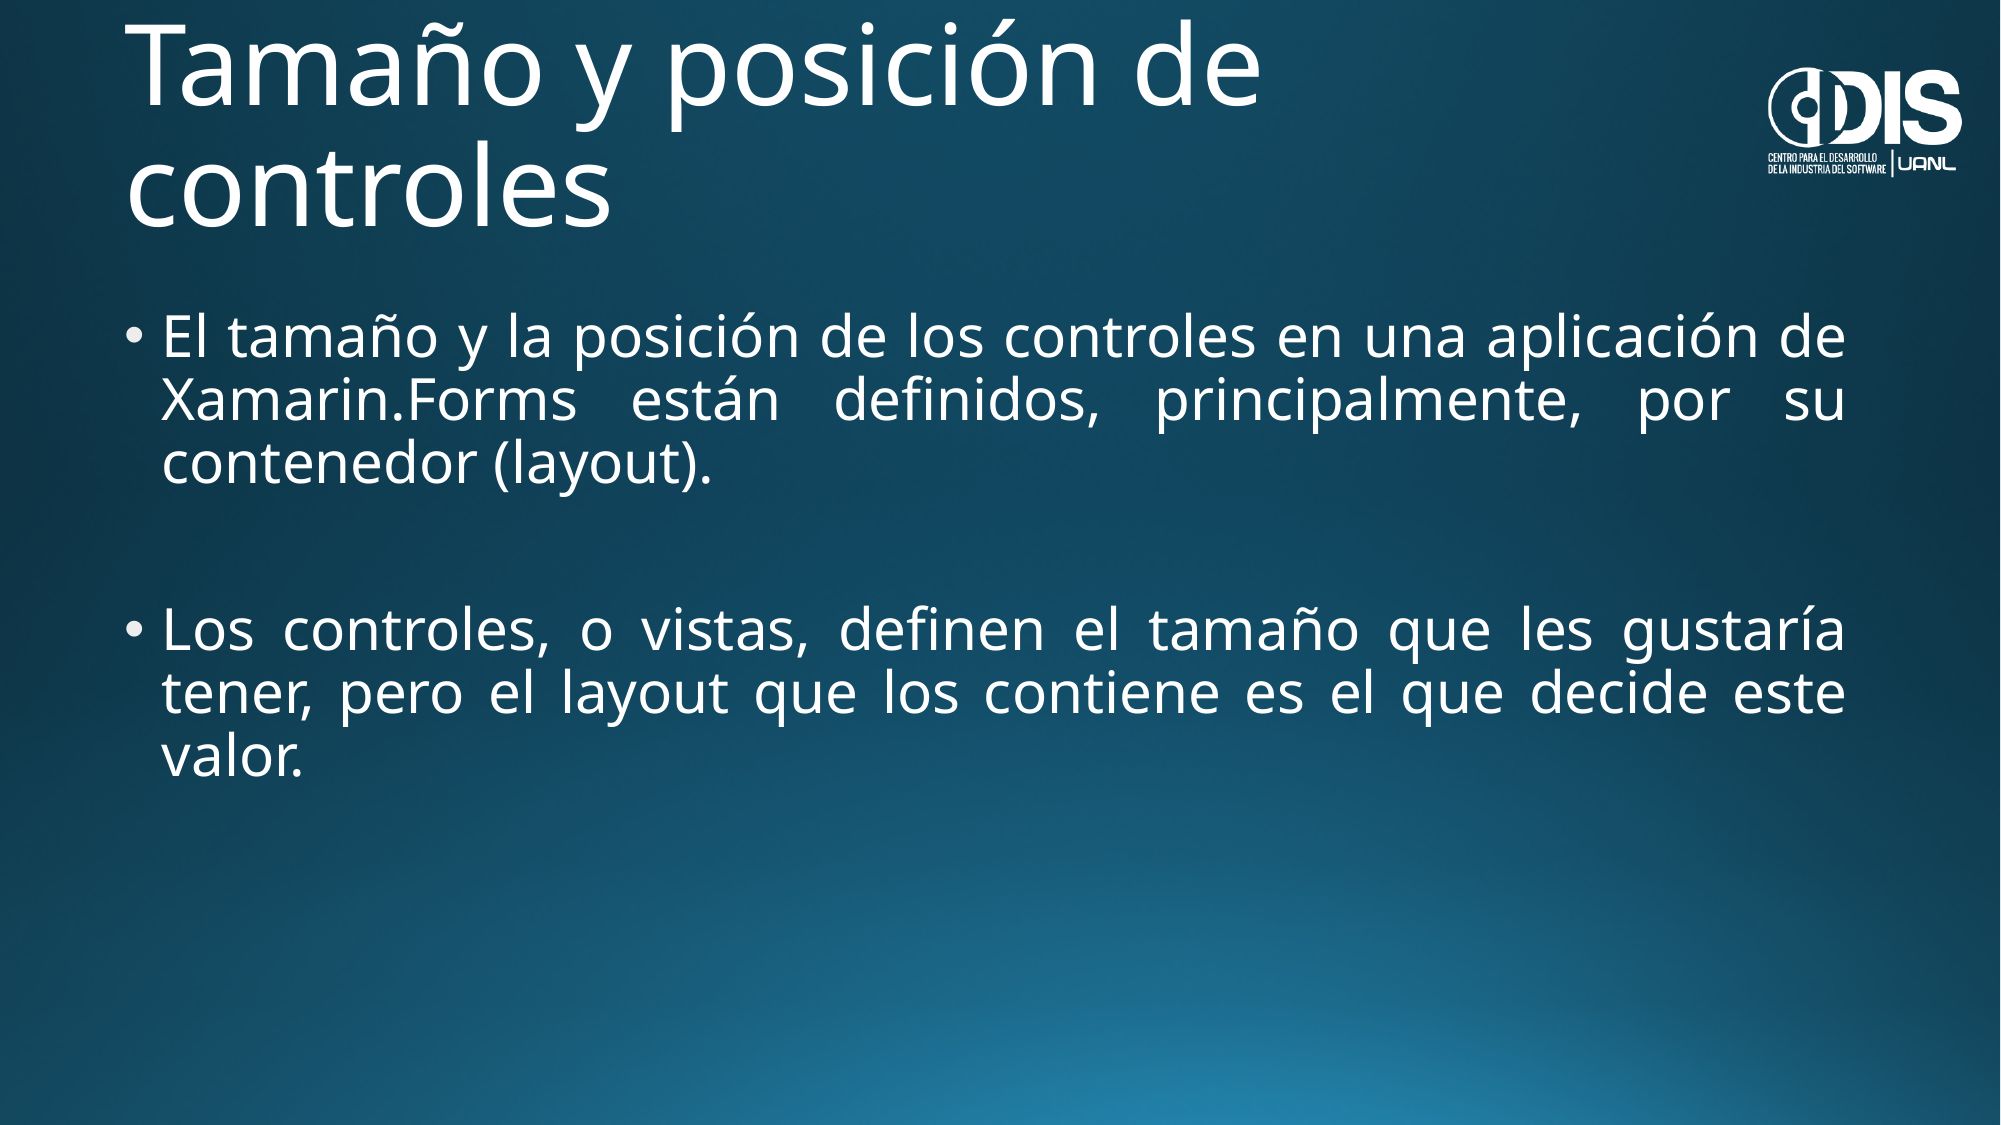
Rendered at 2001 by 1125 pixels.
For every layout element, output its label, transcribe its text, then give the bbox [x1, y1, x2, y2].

picture [0, 0, 2001, 1125]
title Tamaño y posición de controles [109, 47, 1723, 213]
list El tamaño y la posición de los controles en una aplicación de Xamarin.Forms están definidos, principalmente, por su contenedor (layout). Los controles, o vistas, definen el tamaño que les gustaría tener, pero el layout que los contiene es el que decide este valor. [109, 299, 1863, 1014]
